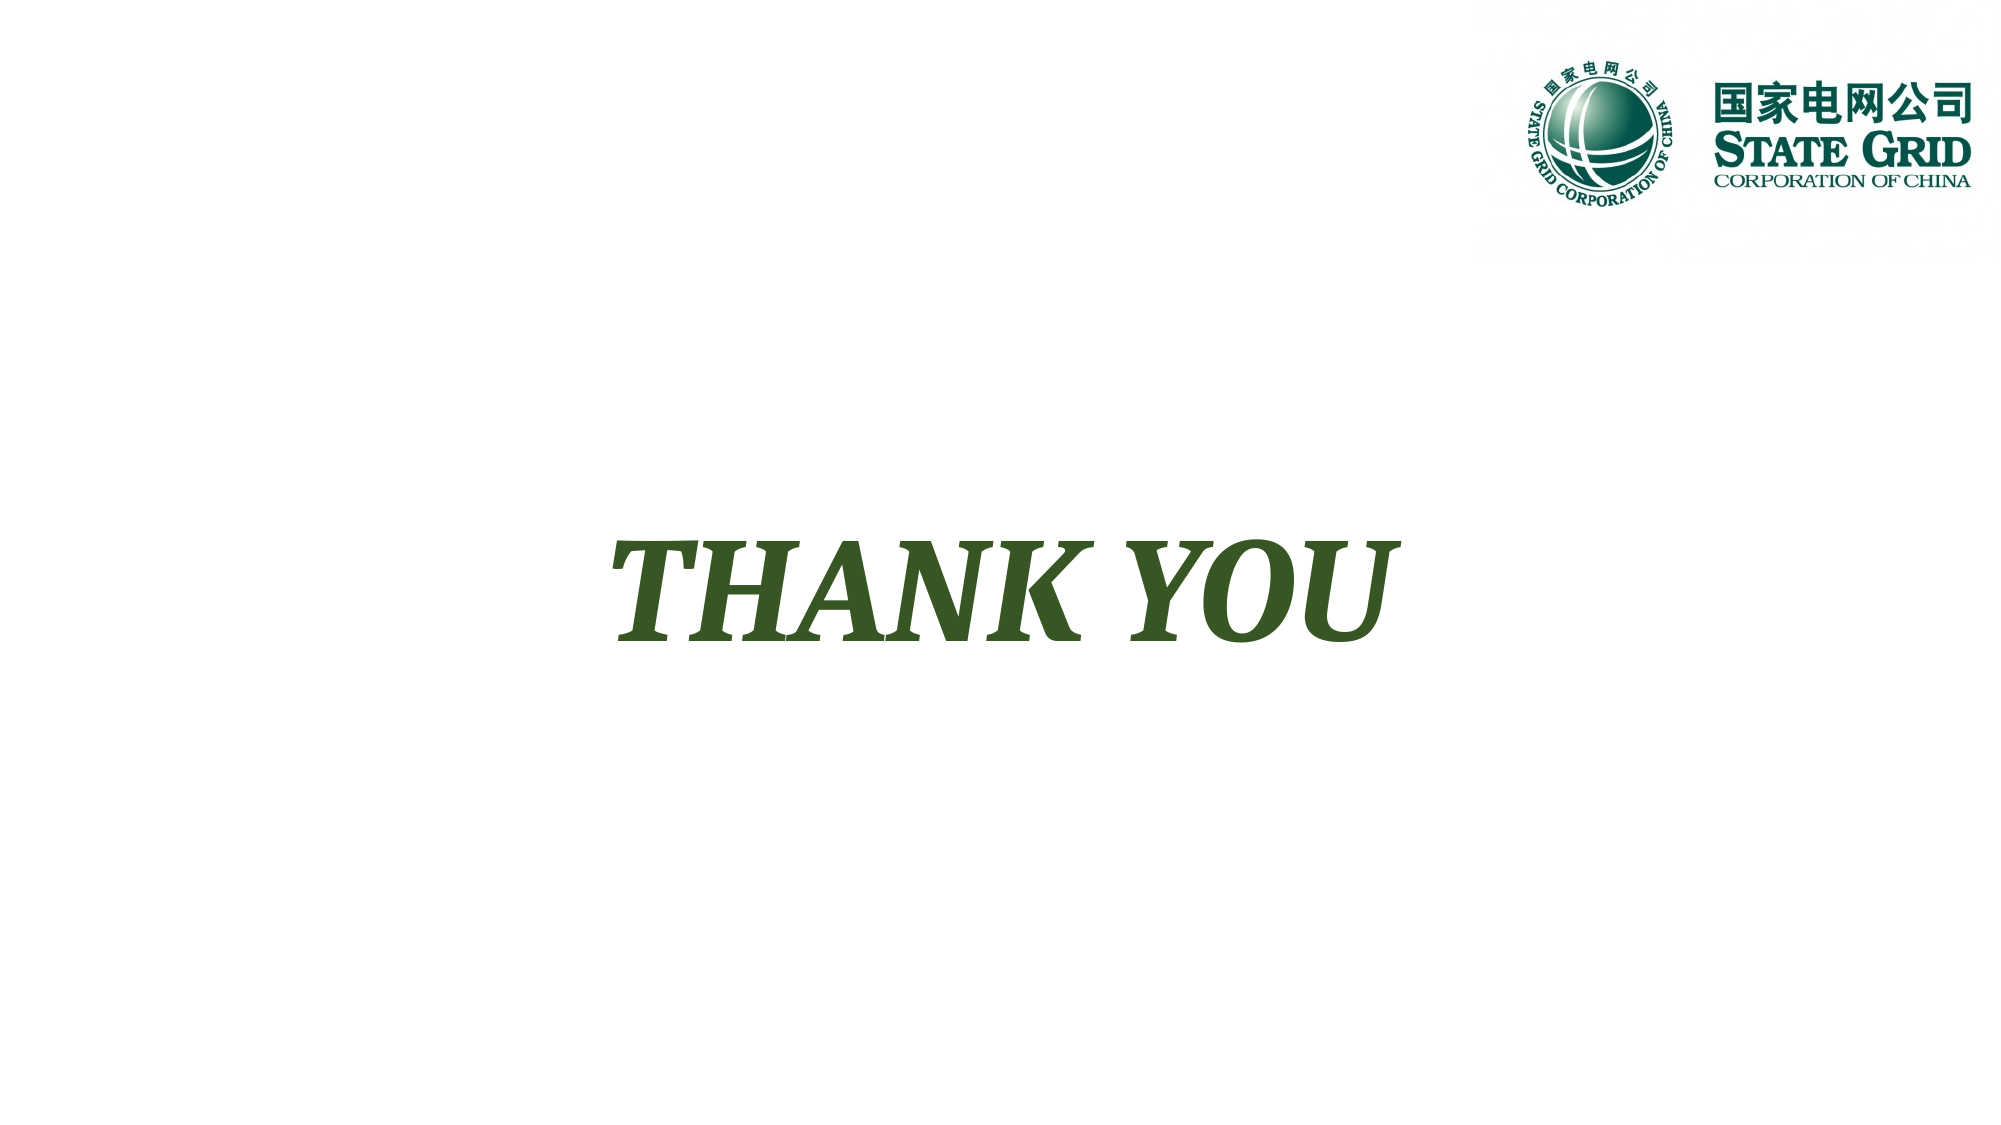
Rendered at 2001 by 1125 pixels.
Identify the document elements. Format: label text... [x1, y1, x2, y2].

picture [1477, 0, 2000, 264]
text_box THANK YOU [590, 484, 1410, 679]
